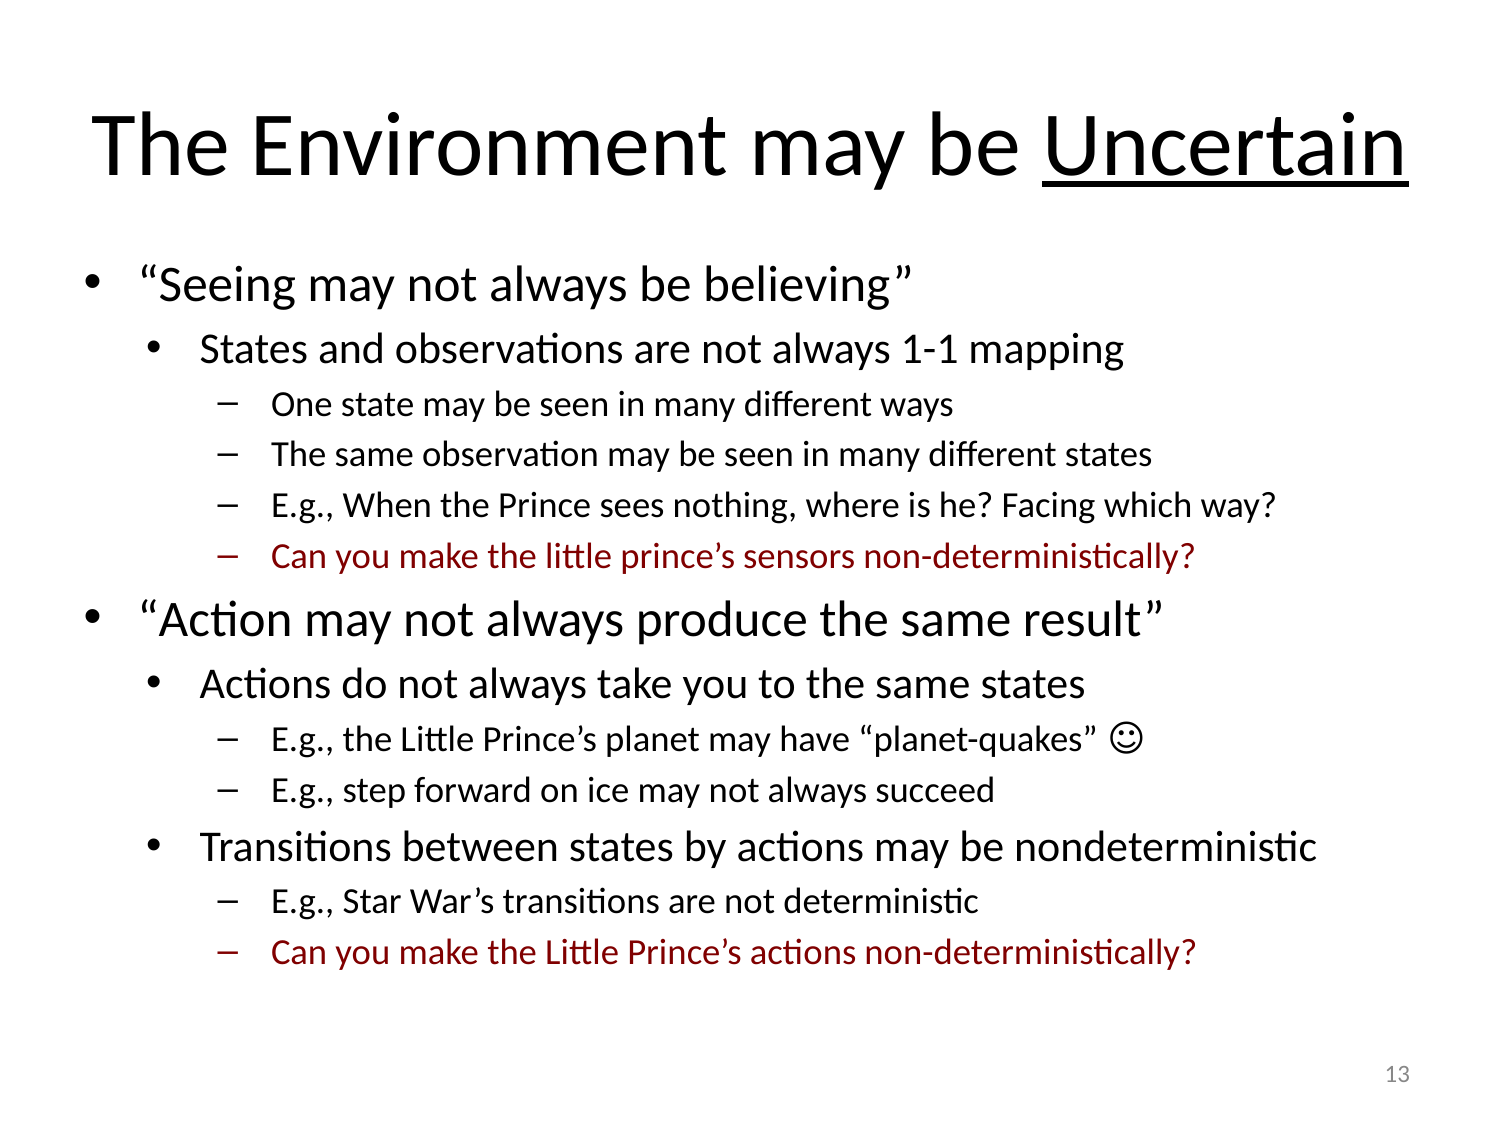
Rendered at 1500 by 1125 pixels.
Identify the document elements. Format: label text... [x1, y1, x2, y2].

list “Seeing may not always be believing” States and observations are not always 1-1 mapping One state may be seen in many different ways The same observation may be seen in many different states E.g., When the Prince sees nothing, where is he? Facing which way? Can you make the little prince’s sensors non-deterministically? “Action may not always produce the same result” Actions do not always take you to the same states E.g., the Little Prince’s planet may have “planet-quakes” ☺ E.g., step forward on ice may not always succeed Transitions between states by actions may be nondeterministic E.g., Star War’s transitions are not deterministic Can you make the Little Prince’s actions non-deterministically? [68, 242, 1425, 986]
slide_number ‹#› [1074, 1042, 1425, 1103]
title The Environment may be Uncertain [75, 45, 1425, 233]
